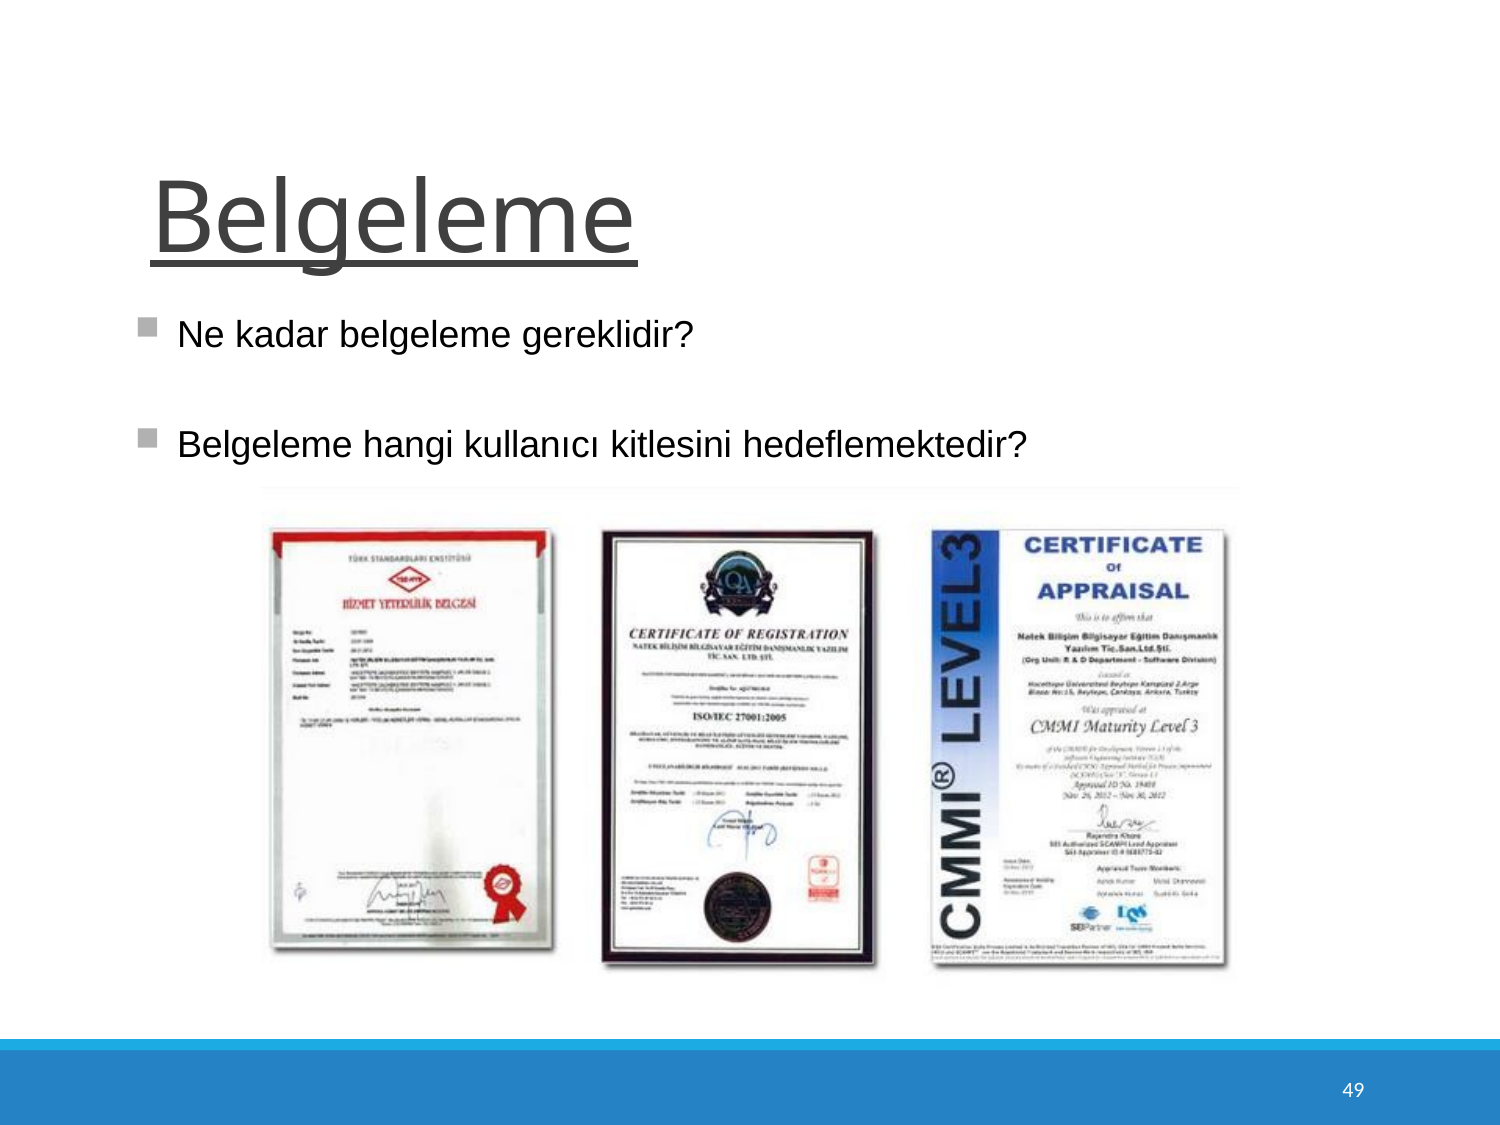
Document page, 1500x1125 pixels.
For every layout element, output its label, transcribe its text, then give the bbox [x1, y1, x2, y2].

text_box [261, 487, 1240, 988]
title Belgeleme [147, 150, 1376, 341]
slide_number 10 [1338, 1078, 1369, 1125]
text_box Ne kadar belgeleme gereklidir? Belgeleme hangi kullanıcı kitlesini hedeflemektedir? [132, 307, 1039, 466]
